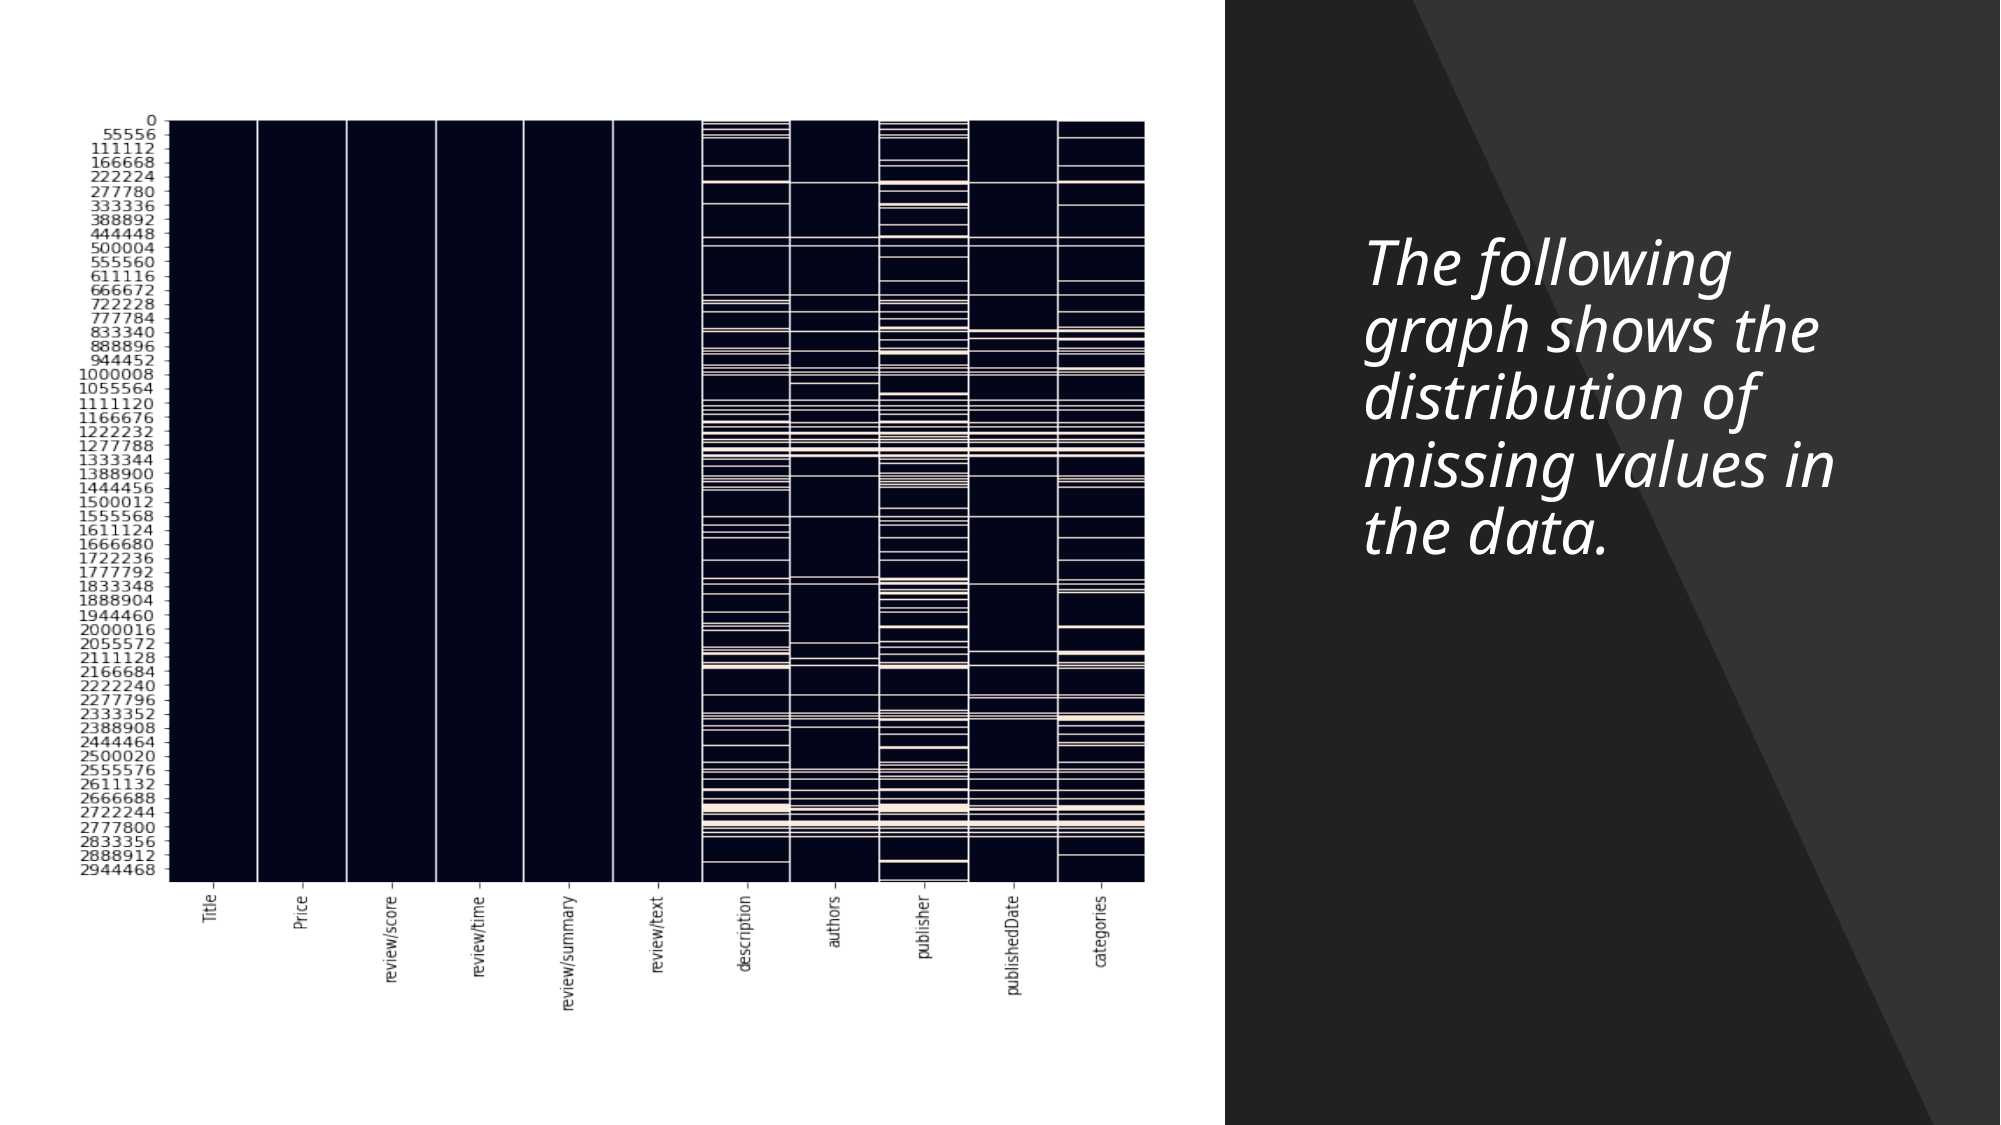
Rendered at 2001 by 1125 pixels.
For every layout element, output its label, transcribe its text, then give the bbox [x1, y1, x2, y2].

text_box [0, 0, 1224, 1125]
text_box [1224, 0, 1935, 1125]
picture [66, 105, 1159, 1020]
text_box The following graph shows the distribution of missing values in the data. [1348, 184, 1892, 576]
text_box [1415, 0, 2000, 1125]
